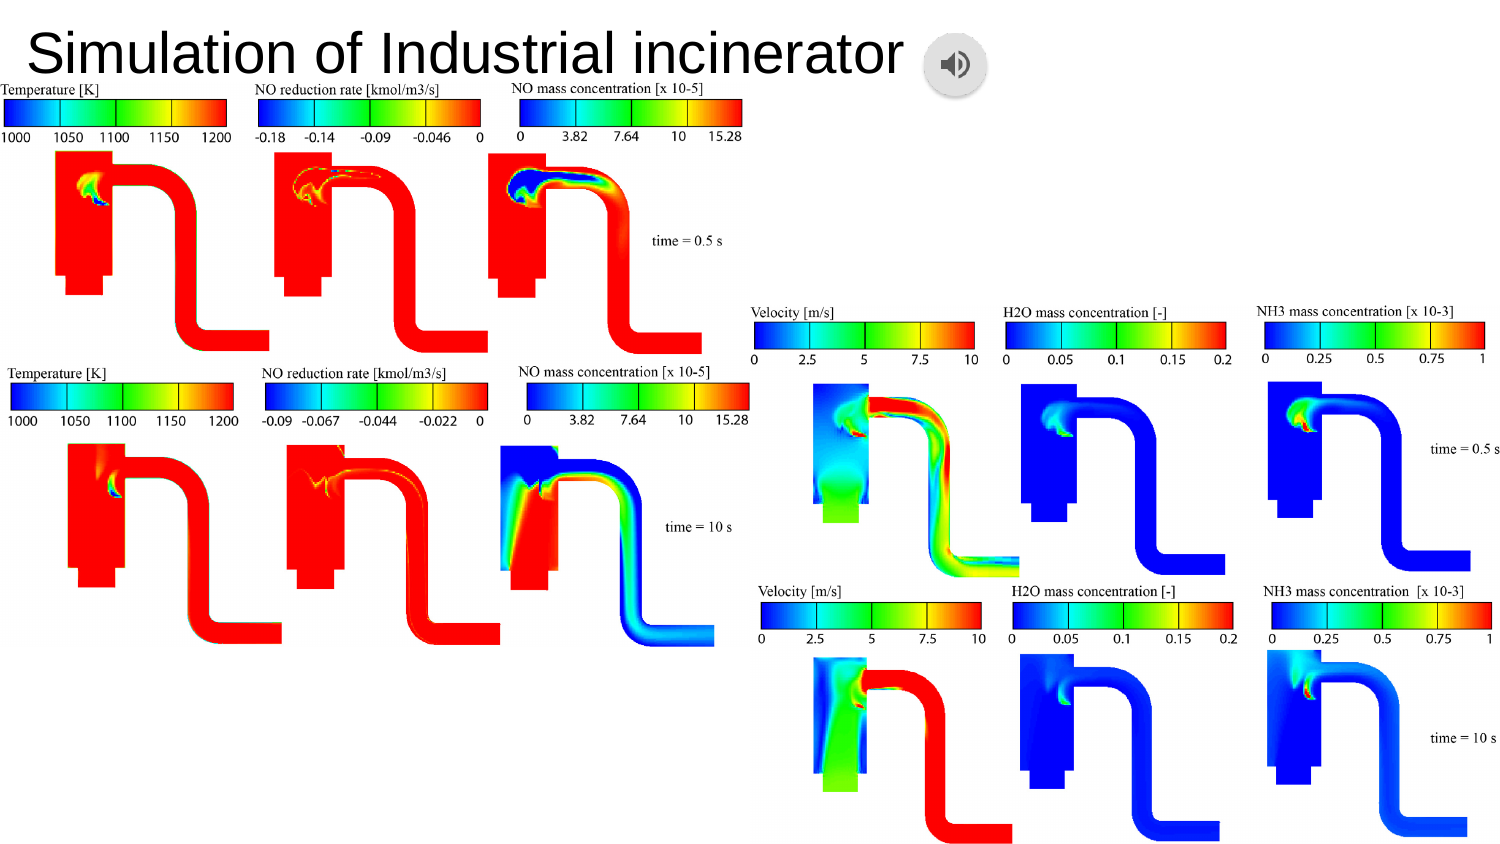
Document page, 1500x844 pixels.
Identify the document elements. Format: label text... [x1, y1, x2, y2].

picture [917, 26, 993, 103]
title Simulation of Industrial incinerator [11, 0, 1409, 94]
picture [0, 82, 1500, 844]
